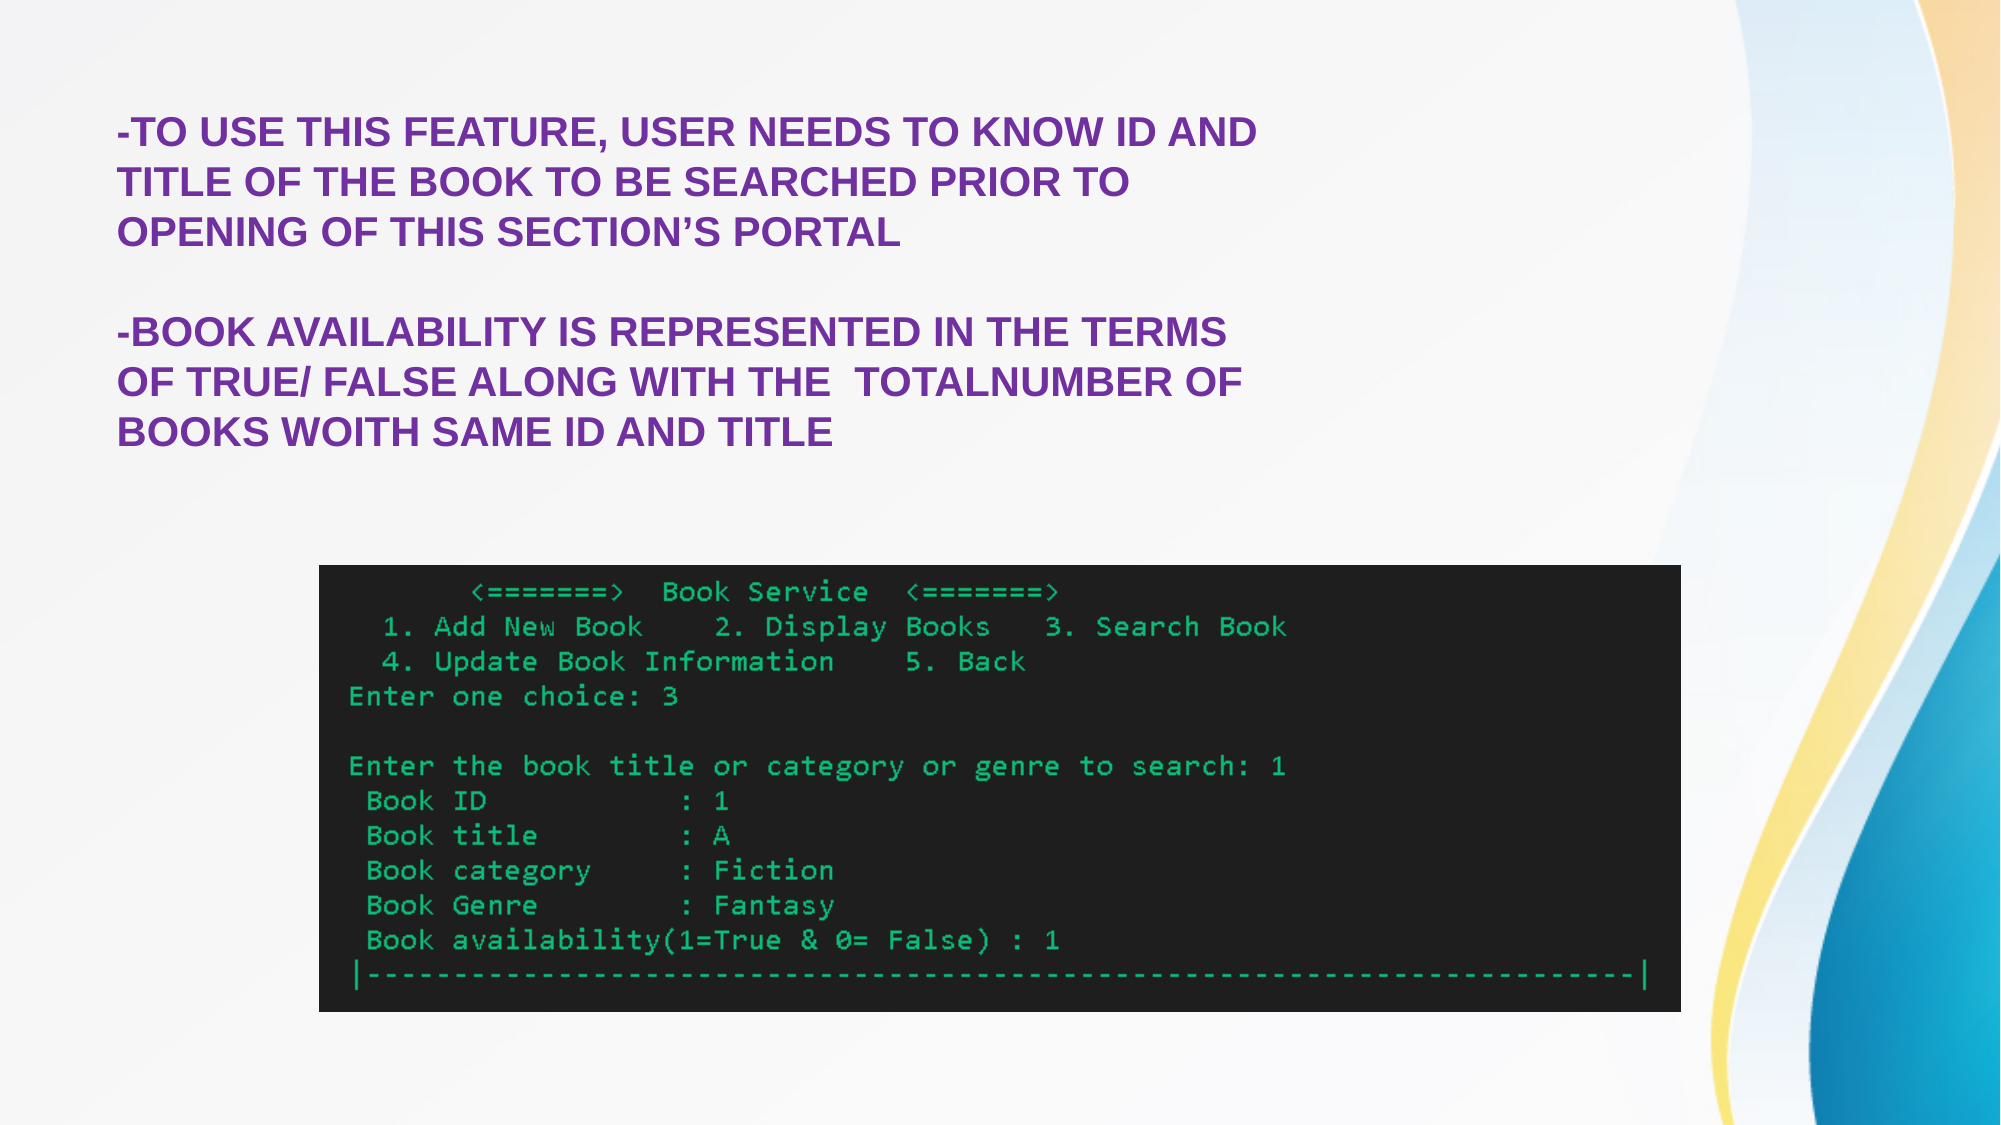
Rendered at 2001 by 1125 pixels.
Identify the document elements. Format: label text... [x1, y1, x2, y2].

text_box -TO USE THIS FEATURE, USER NEEDS TO KNOW ID AND TITLE OF THE BOOK TO BE SEARCHED PRIOR TO OPENING OF THIS SECTION’S PORTAL -BOOK AVAILABILITY IS REPRESENTED IN THE TERMS OF TRUE/ FALSE ALONG WITH THE TOTALNUMBER OF BOOKS WOITH SAME ID AND TITLE [101, 47, 1310, 463]
picture [0, 0, 2001, 1125]
